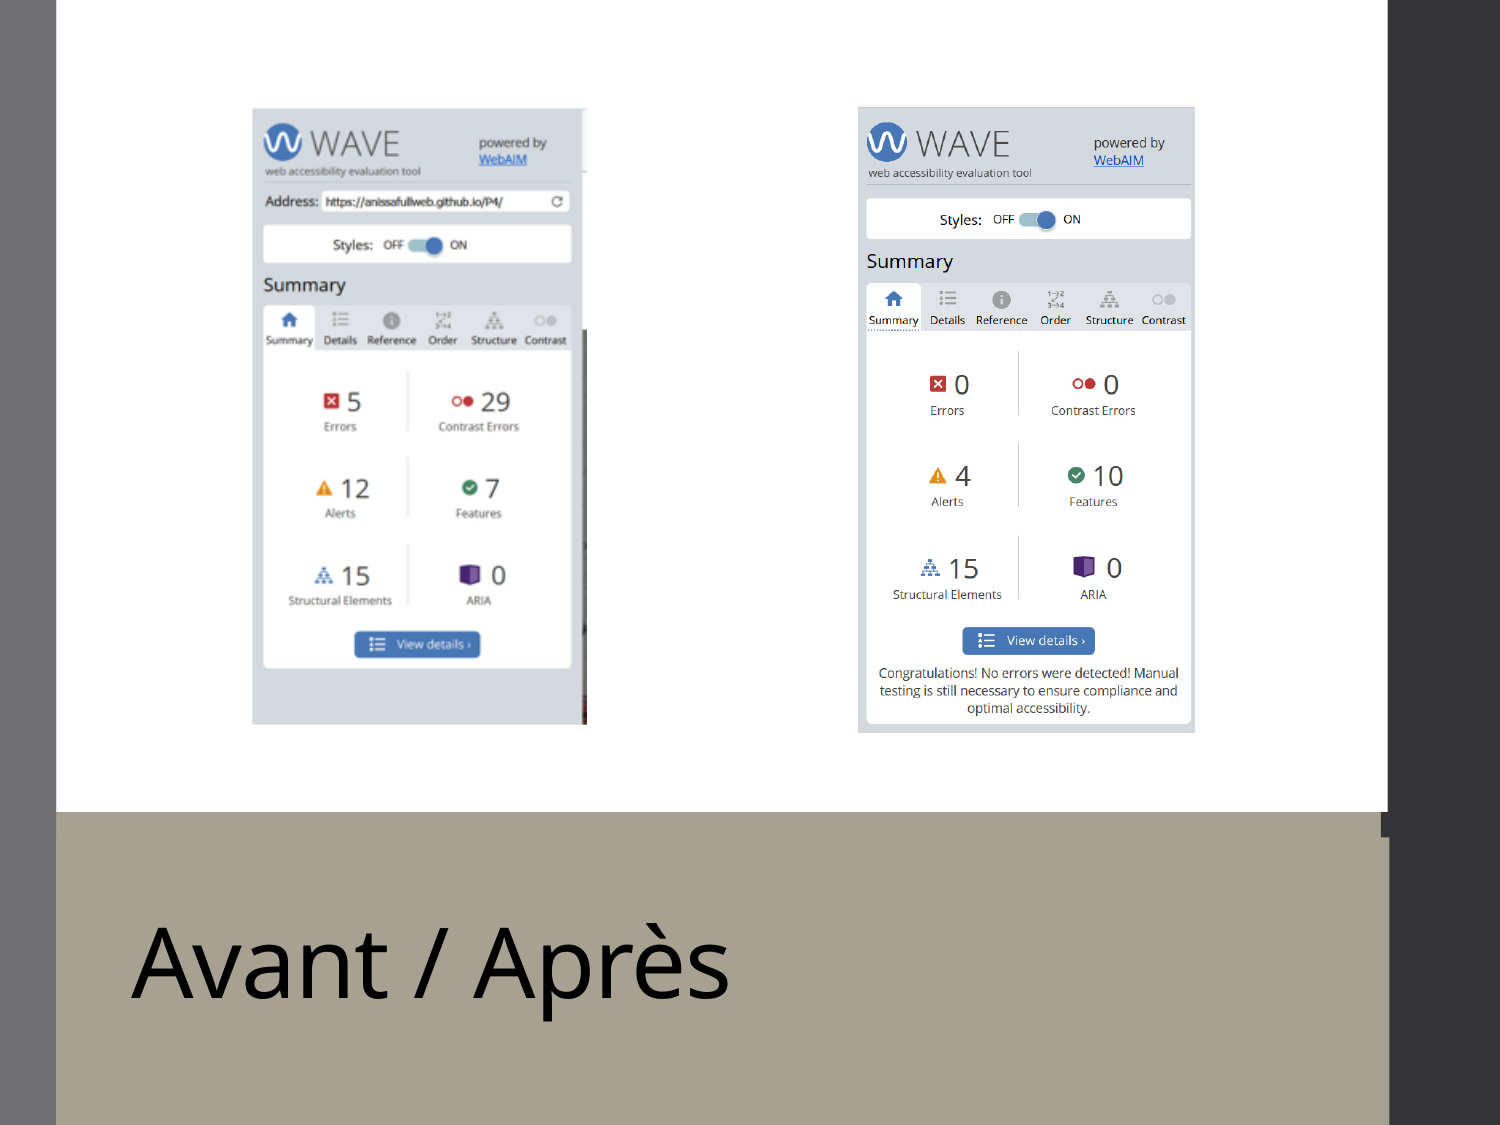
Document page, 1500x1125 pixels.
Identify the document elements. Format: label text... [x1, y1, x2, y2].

text_box [55, 836, 1390, 1125]
picture [858, 104, 1195, 733]
text_box [55, 0, 1389, 813]
text_box [0, 0, 57, 1125]
picture [251, 104, 587, 733]
text_box Avant / Après [116, 849, 1366, 1027]
